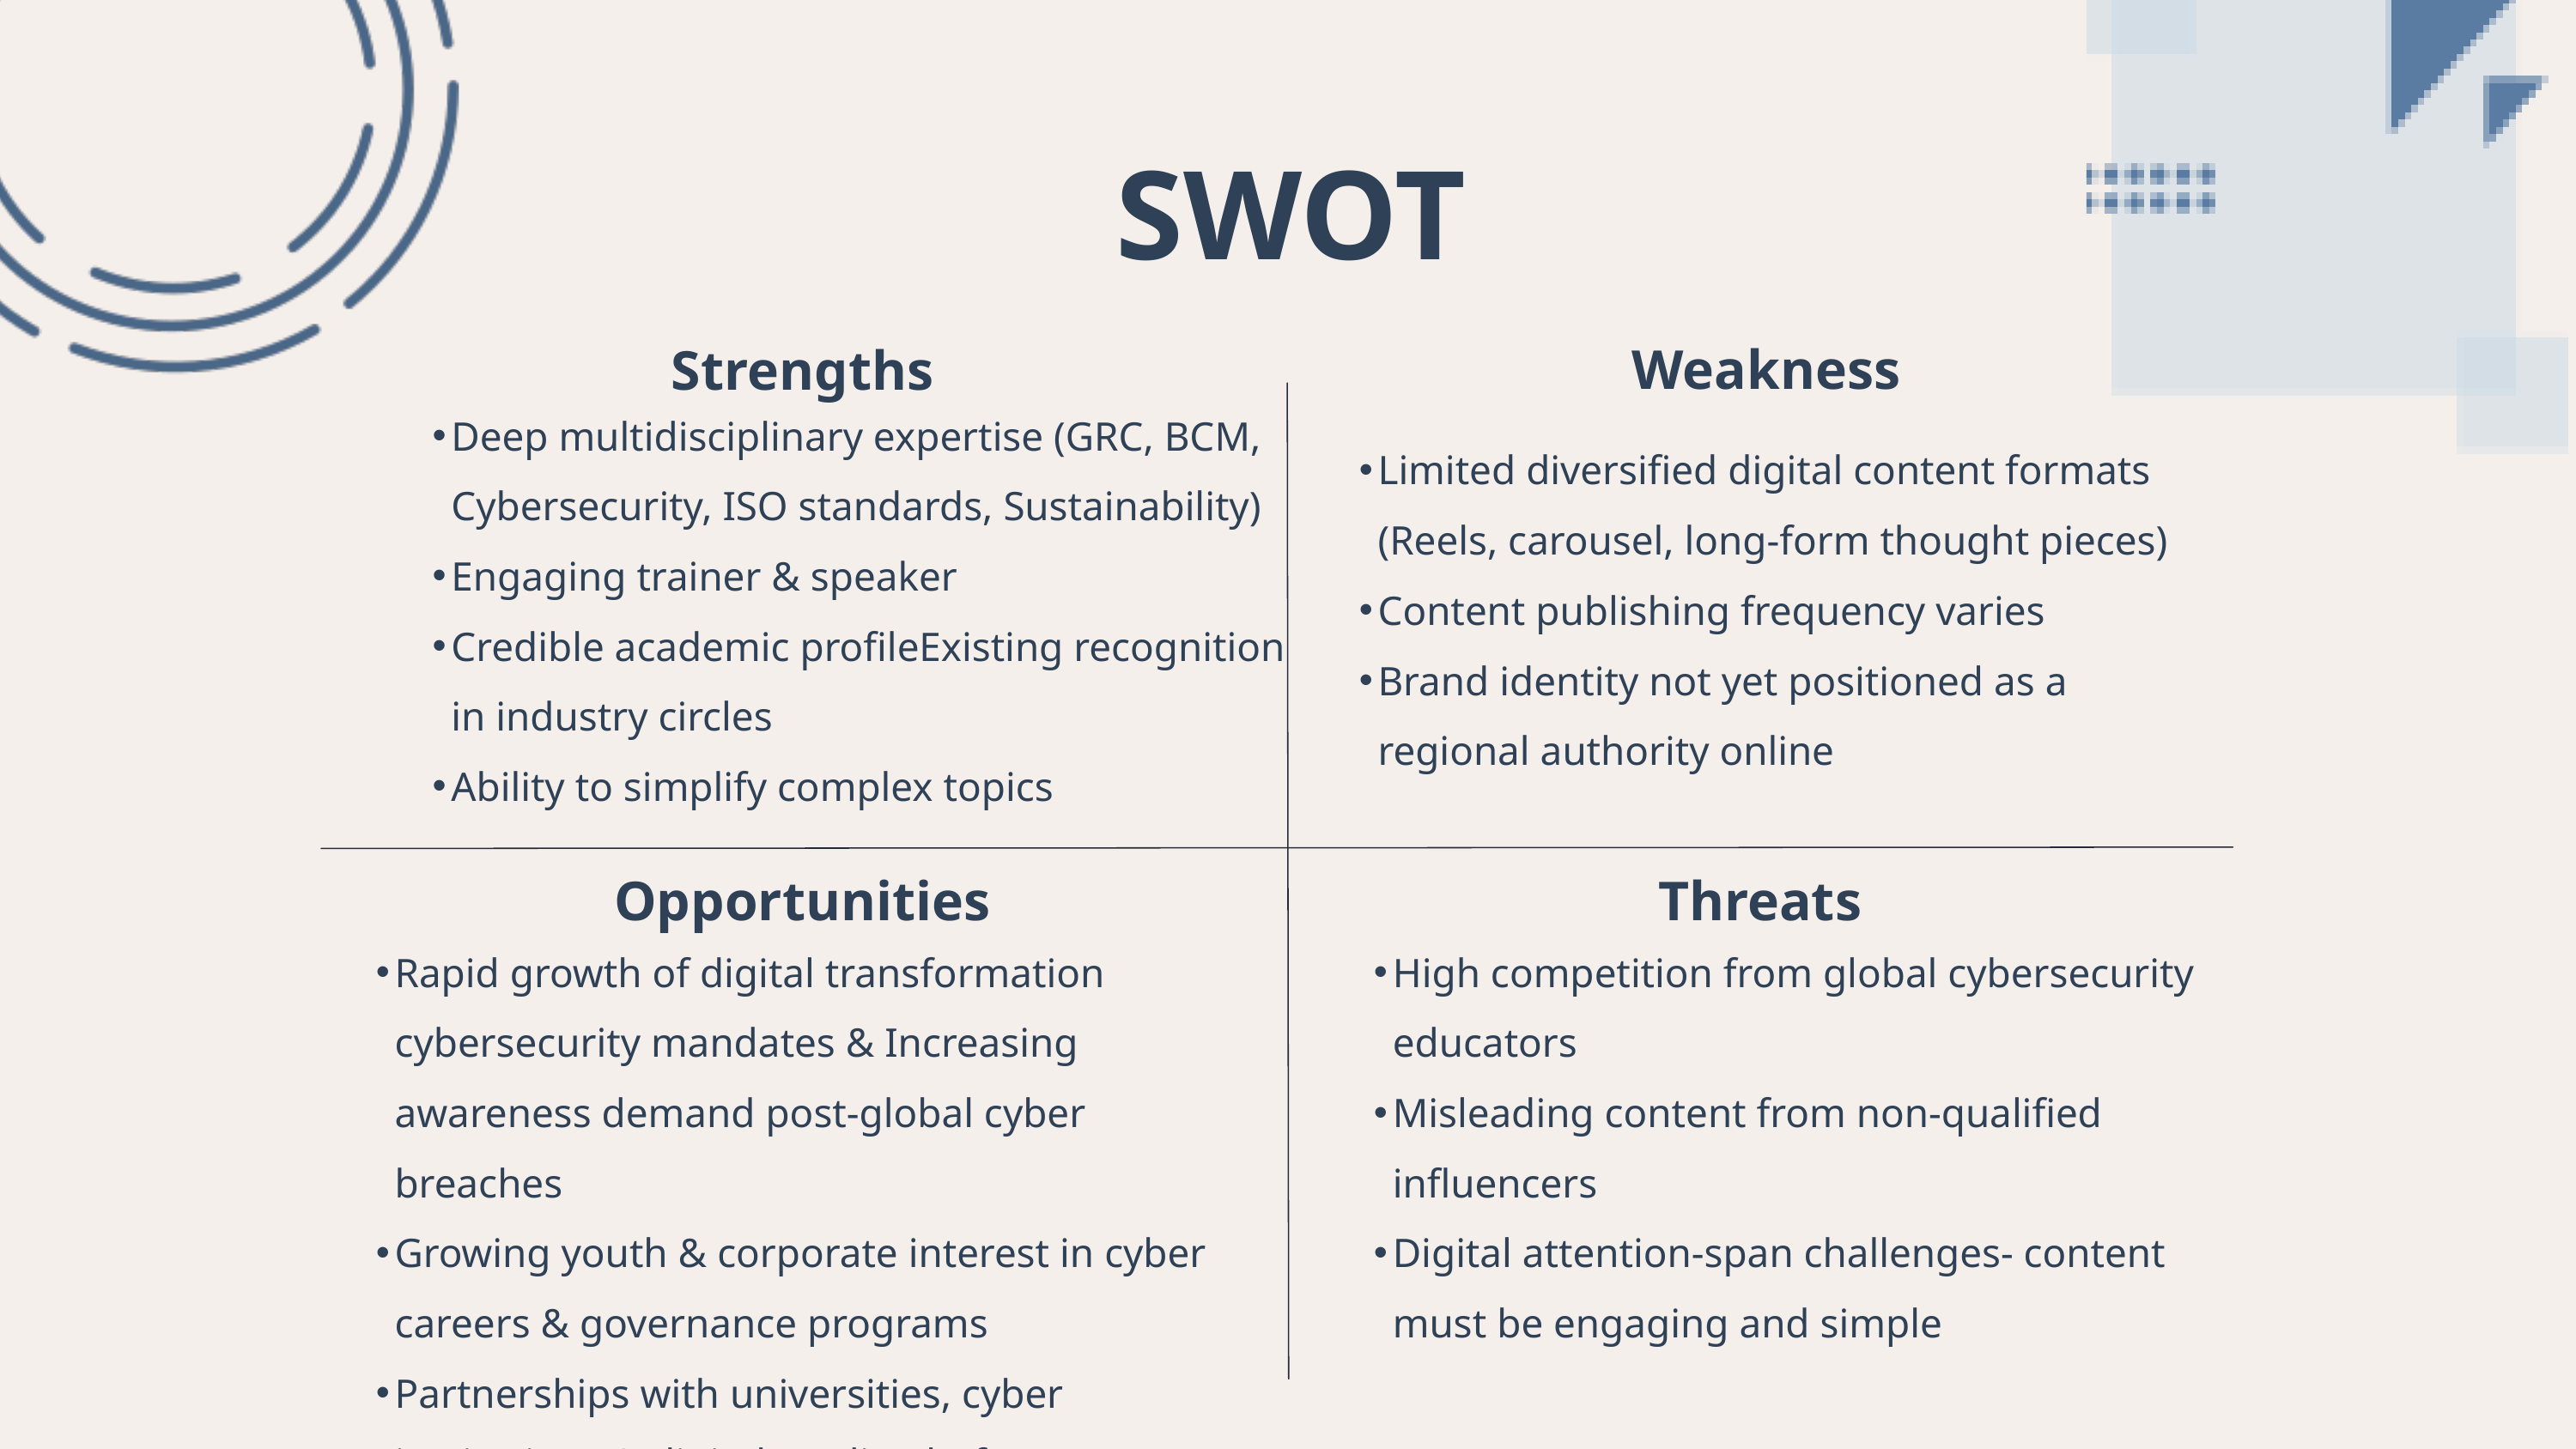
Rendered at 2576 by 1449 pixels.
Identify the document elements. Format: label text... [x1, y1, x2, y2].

text_box [2086, 0, 2568, 454]
text_box Opportunities [515, 855, 1090, 925]
text_box Weakness [1486, 324, 2060, 401]
text_box High competition from global cybersecurity educators Misleading content from non-qualified influencers Digital attention-span challenges- content must be engaging and simple [1355, 925, 2233, 1346]
text_box Limited diversified digital content formats (Reels, carousel, long-form thought pieces) Content publishing frequency varies Brand identity not yet positioned as a regional authority online [1340, 422, 2218, 773]
text_box [0, 0, 459, 384]
text_box Threats [1473, 855, 2047, 925]
text_box Strengths [515, 325, 1090, 388]
text_box Deep multidisciplinary expertise (GRC, BCM, Cybersecurity, ISO standards, Sustainability) Engaging trainer & speaker Credible academic profileExisting recognition in industry circles Ability to simplify complex topics [413, 388, 1291, 809]
text_box Rapid growth of digital transformation cybersecurity mandates & Increasing awareness demand post-global cyber breaches Growing youth & corporate interest in cyber careers & governance programs Partnerships with universities, cyber institutions & digital media platforms [357, 925, 1261, 1449]
text_box SWOT [802, 112, 1779, 284]
